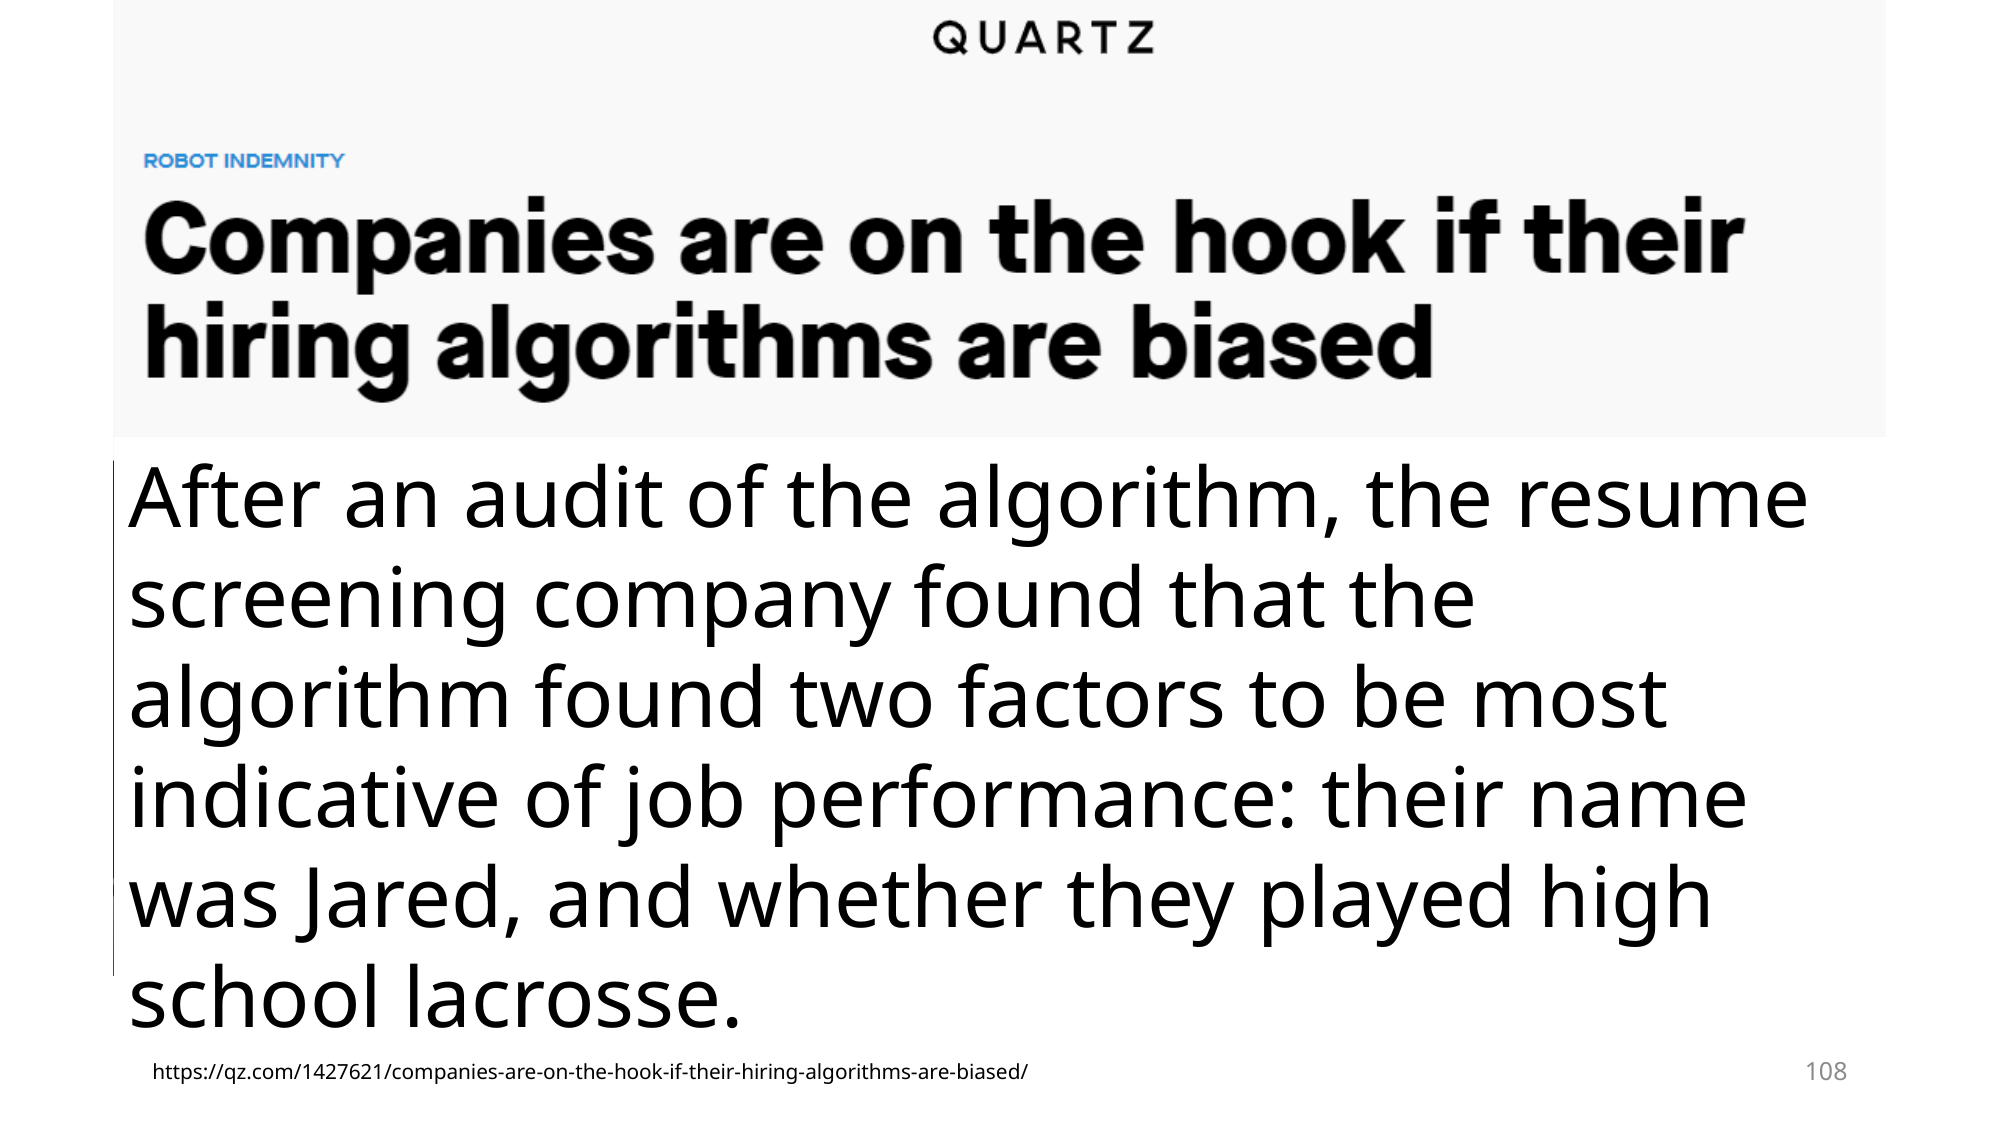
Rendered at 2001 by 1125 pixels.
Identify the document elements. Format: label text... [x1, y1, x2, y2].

slide_number 108 [1412, 1052, 1863, 1103]
list https://qz.com/1427621/companies-are-on-the-hook-if-their-hiring-algorithms-are-biased/ [137, 1052, 1393, 1103]
picture [113, 0, 1886, 976]
text_box After an audit of the algorithm, the resume screening company found that the algorithm found two factors to be most indicative of job performance: their name was Jared, and whether they played high school lacrosse. [113, 976, 1886, 1052]
